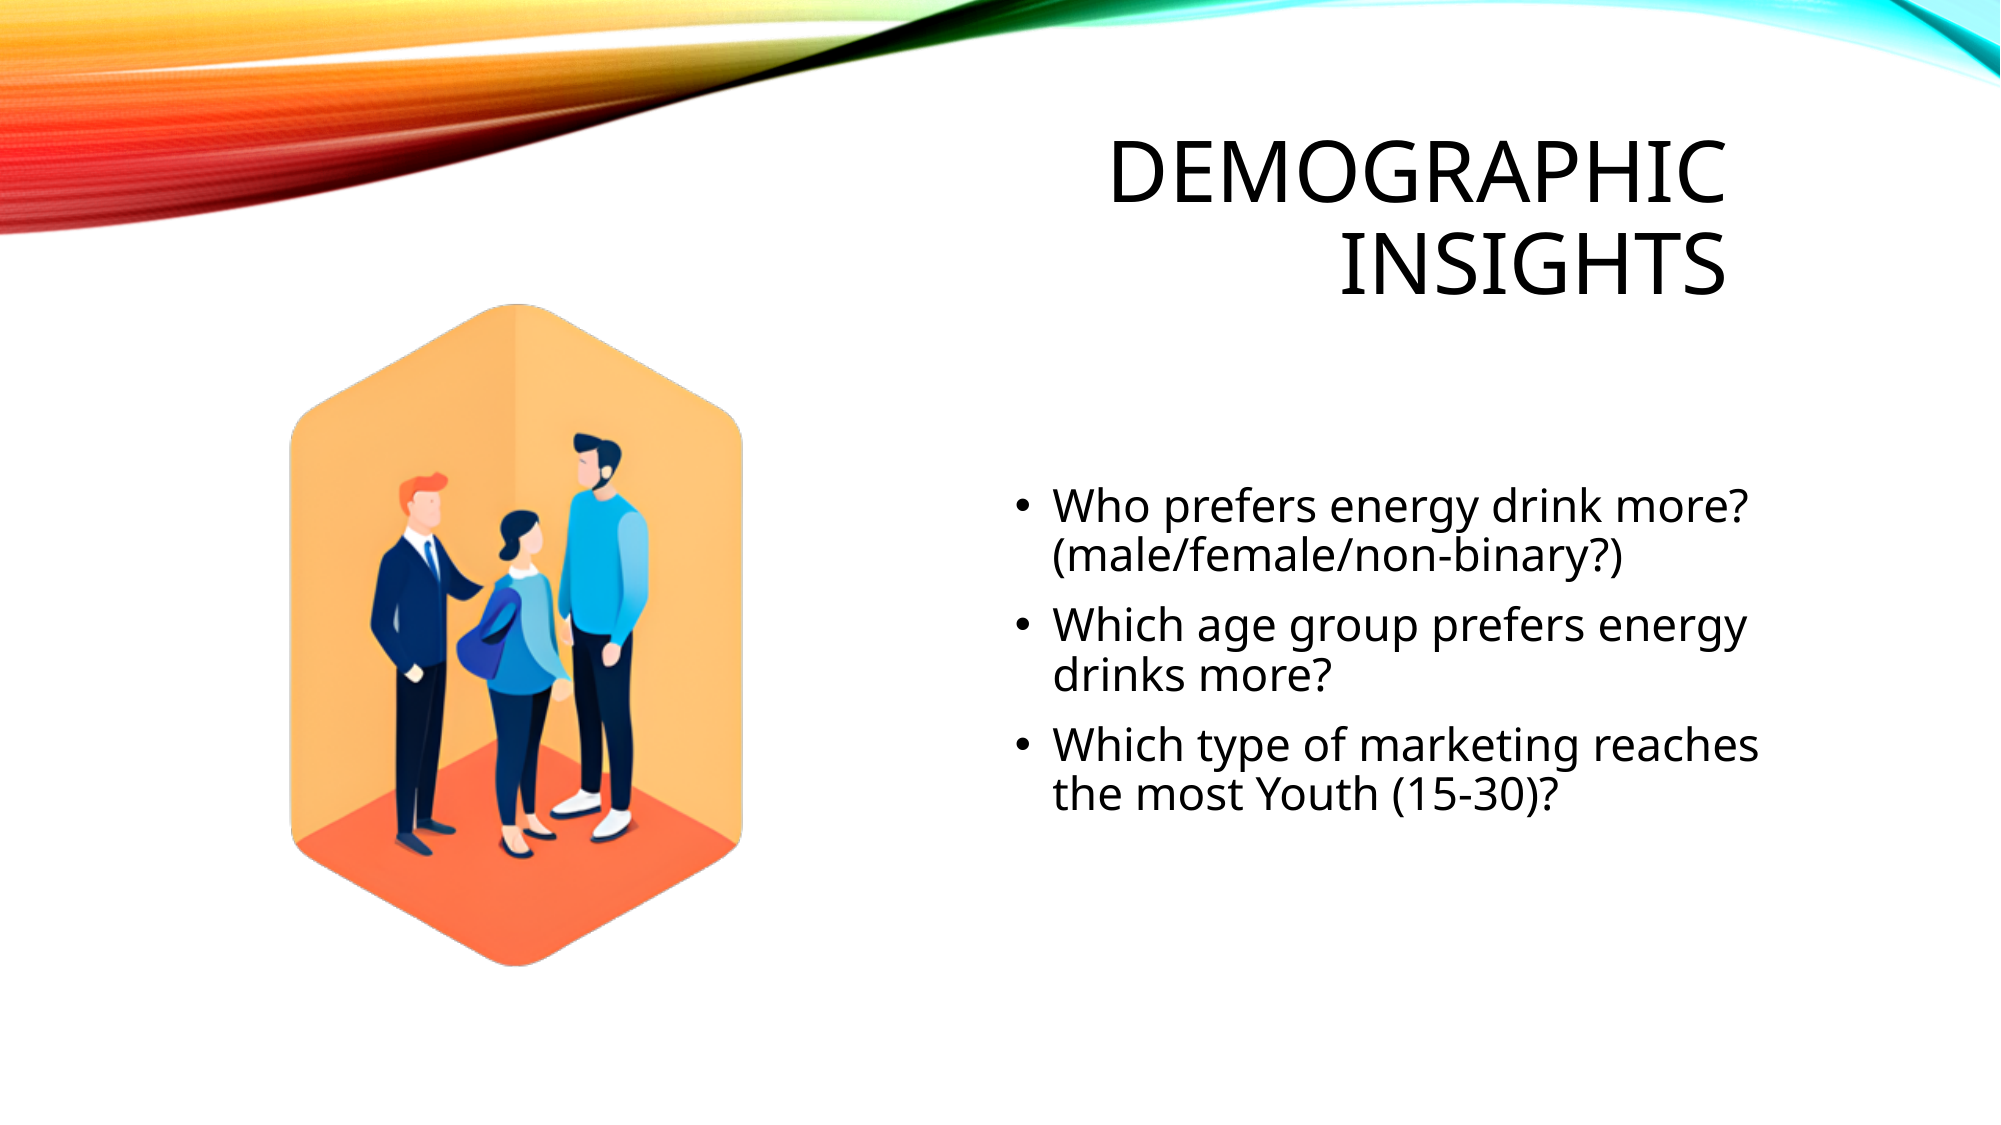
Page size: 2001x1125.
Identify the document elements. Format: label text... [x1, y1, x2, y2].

list Who prefers energy drink more? (male/female/non-binary?) Which age group prefers energy drinks more? Which type of marketing reaches the most Youth (15-30)? [999, 475, 1788, 1020]
title Demographic Insights [956, 114, 1745, 328]
picture [207, 291, 826, 993]
picture [0, 0, 2000, 237]
